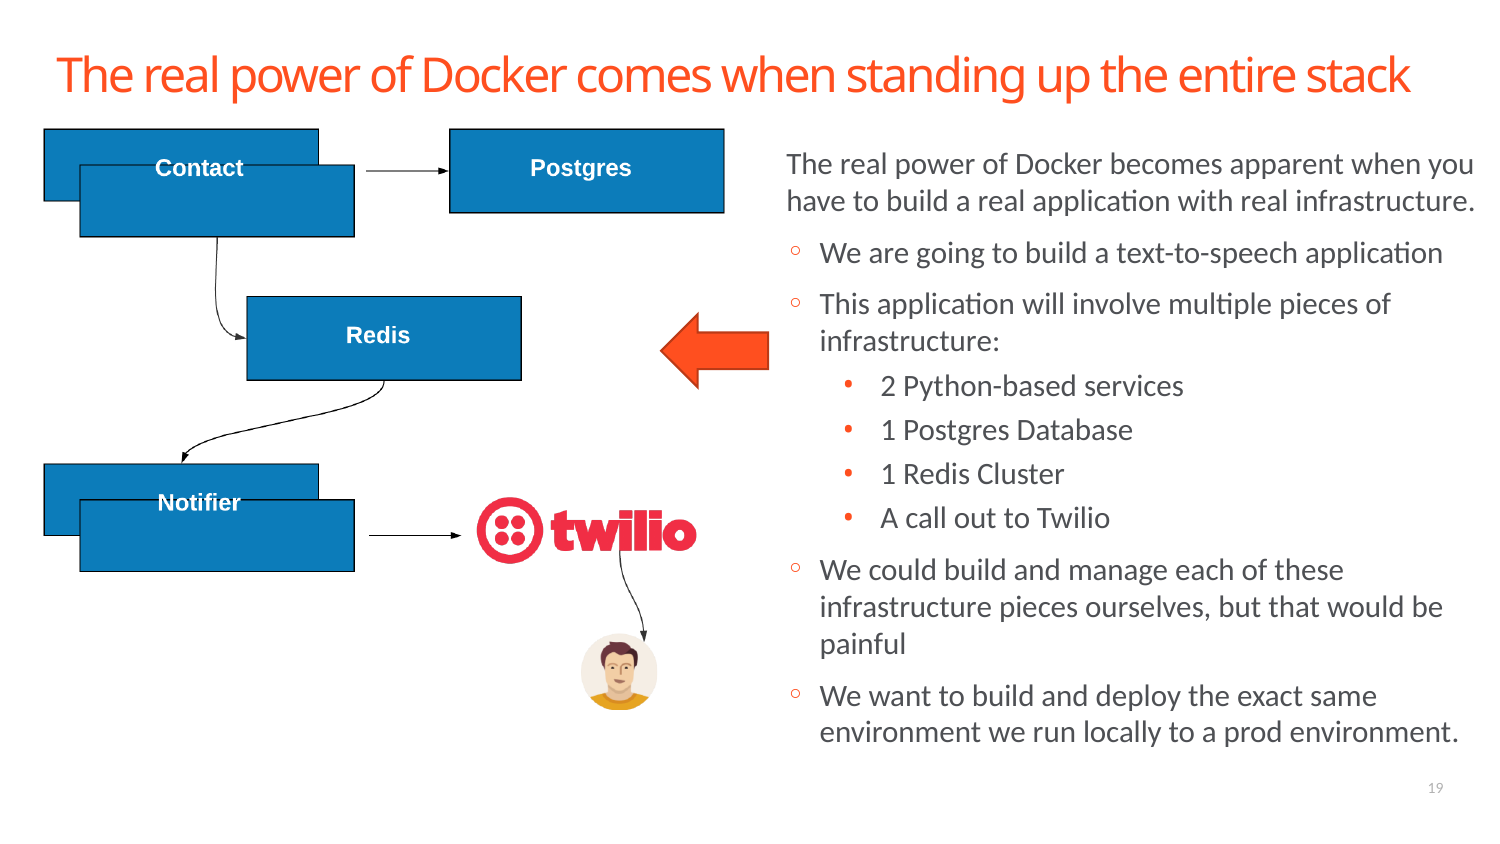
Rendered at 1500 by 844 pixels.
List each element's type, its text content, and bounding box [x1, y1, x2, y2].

picture [19, 105, 750, 729]
text_box [750, 331, 770, 371]
list The real power of Docker becomes apparent when you have to build a real application with real infrastructure. We are going to build a text-to-speech application This application will involve multiple pieces of infrastructure: 2 Python-based services 1 Postgres Database 1 Redis Cluster A call out to Twilio We could build and manage each of these infrastructure pieces ourselves, but that would be painful We want to build and deploy the exact same environment we run locally to a prod environment. [786, 114, 1488, 810]
title The real power of Docker comes when standing up the entire stack [56, 51, 1444, 148]
